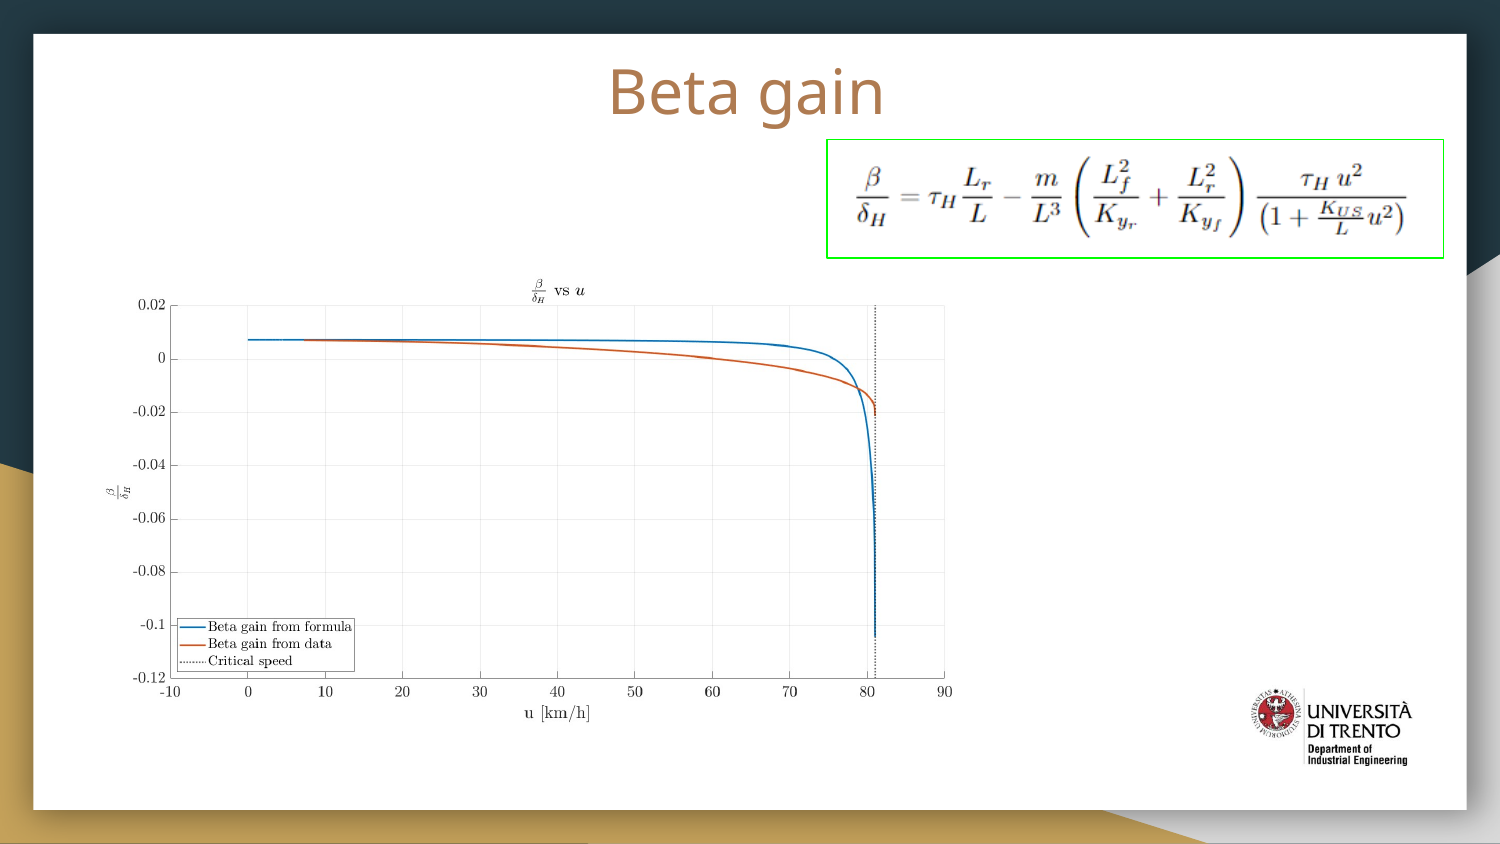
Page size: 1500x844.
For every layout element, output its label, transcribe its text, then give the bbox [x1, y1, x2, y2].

title Beta gain [592, 36, 1500, 194]
text_box [826, 139, 1444, 259]
picture [844, 147, 1427, 250]
picture [1246, 672, 1434, 785]
picture [100, 270, 957, 729]
